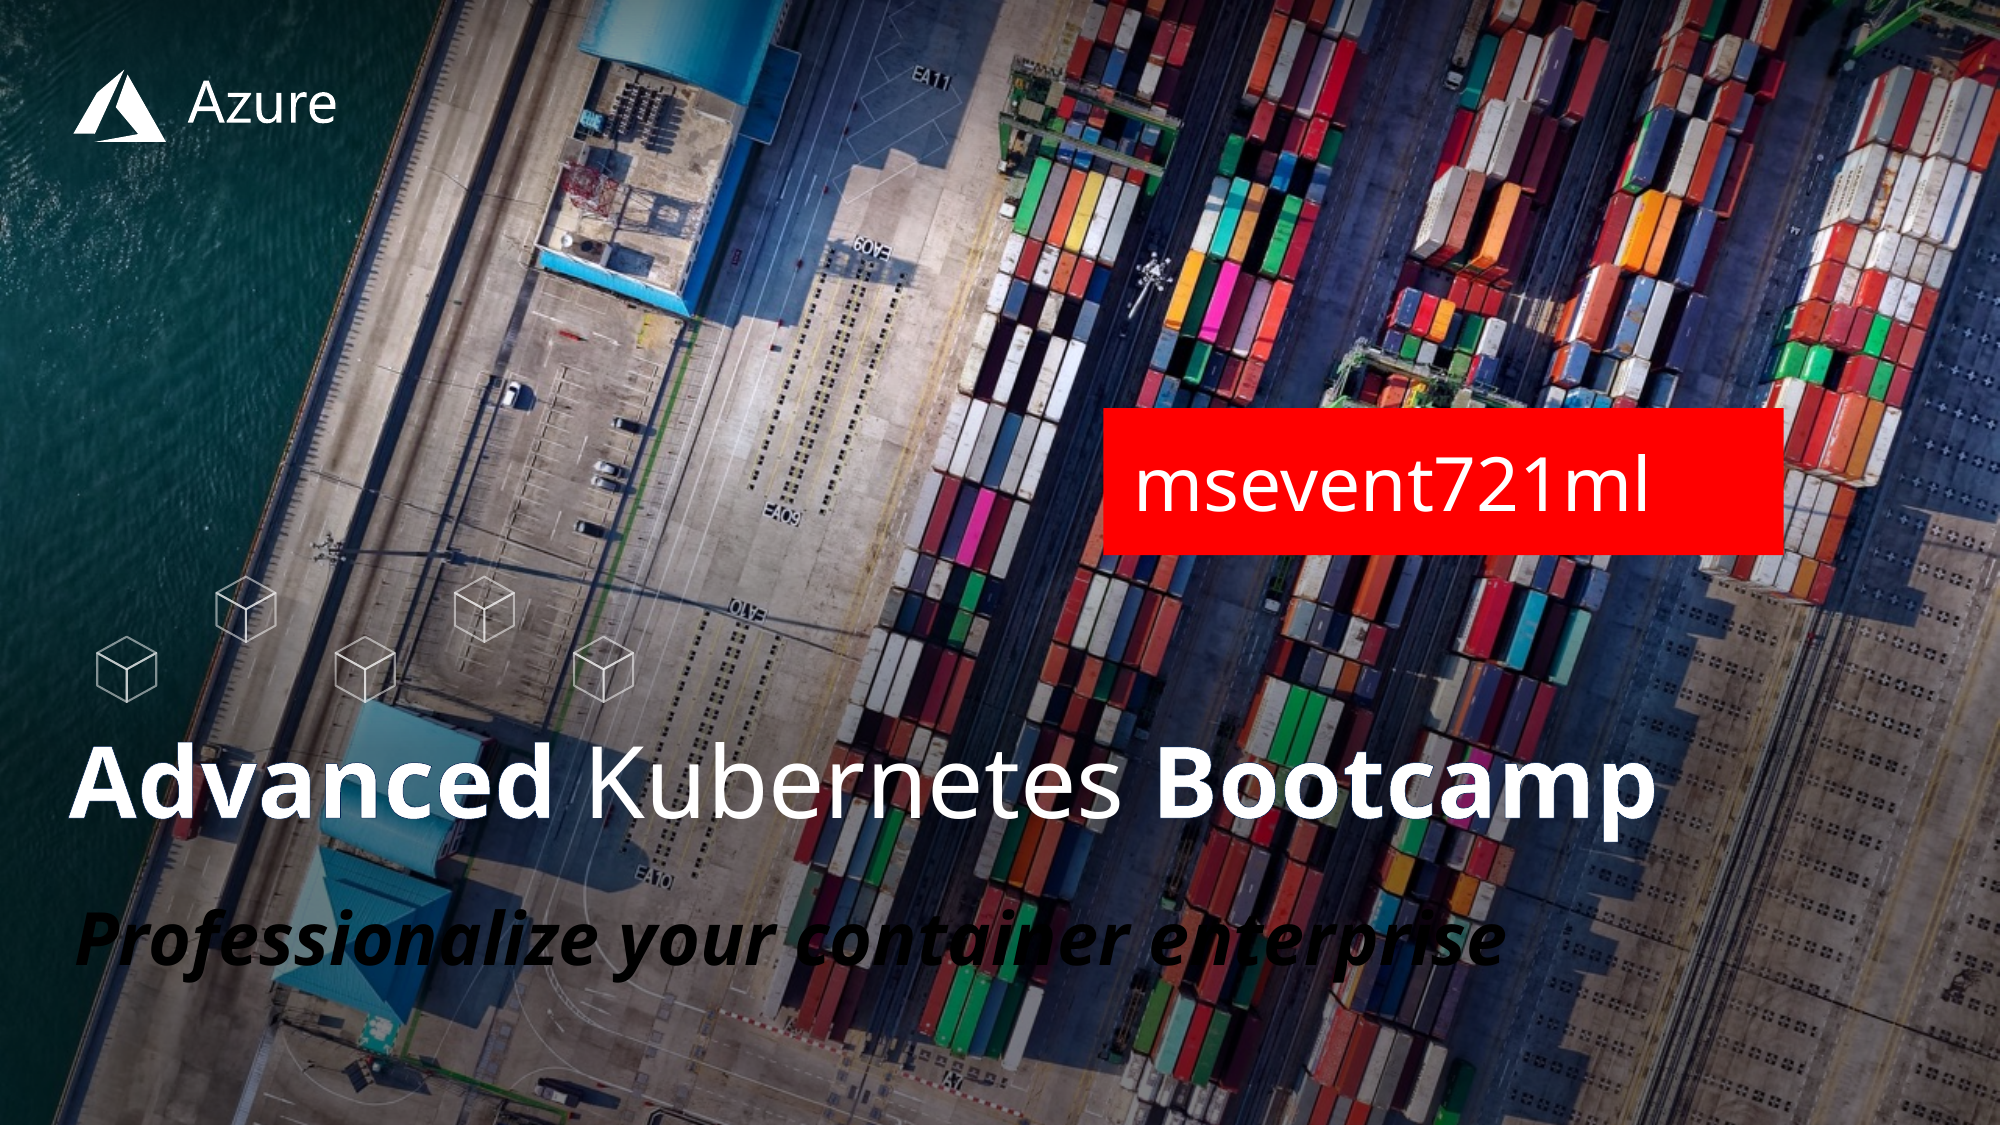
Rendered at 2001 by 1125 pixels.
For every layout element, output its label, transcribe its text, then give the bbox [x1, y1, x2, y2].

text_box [95, 574, 635, 704]
title Advanced Kubernetes Bootcamp [44, 716, 1945, 877]
picture [0, 0, 2000, 1125]
text_box msevent721ml [1103, 408, 1784, 556]
list Professionalize your container enterprise [44, 878, 1864, 1077]
